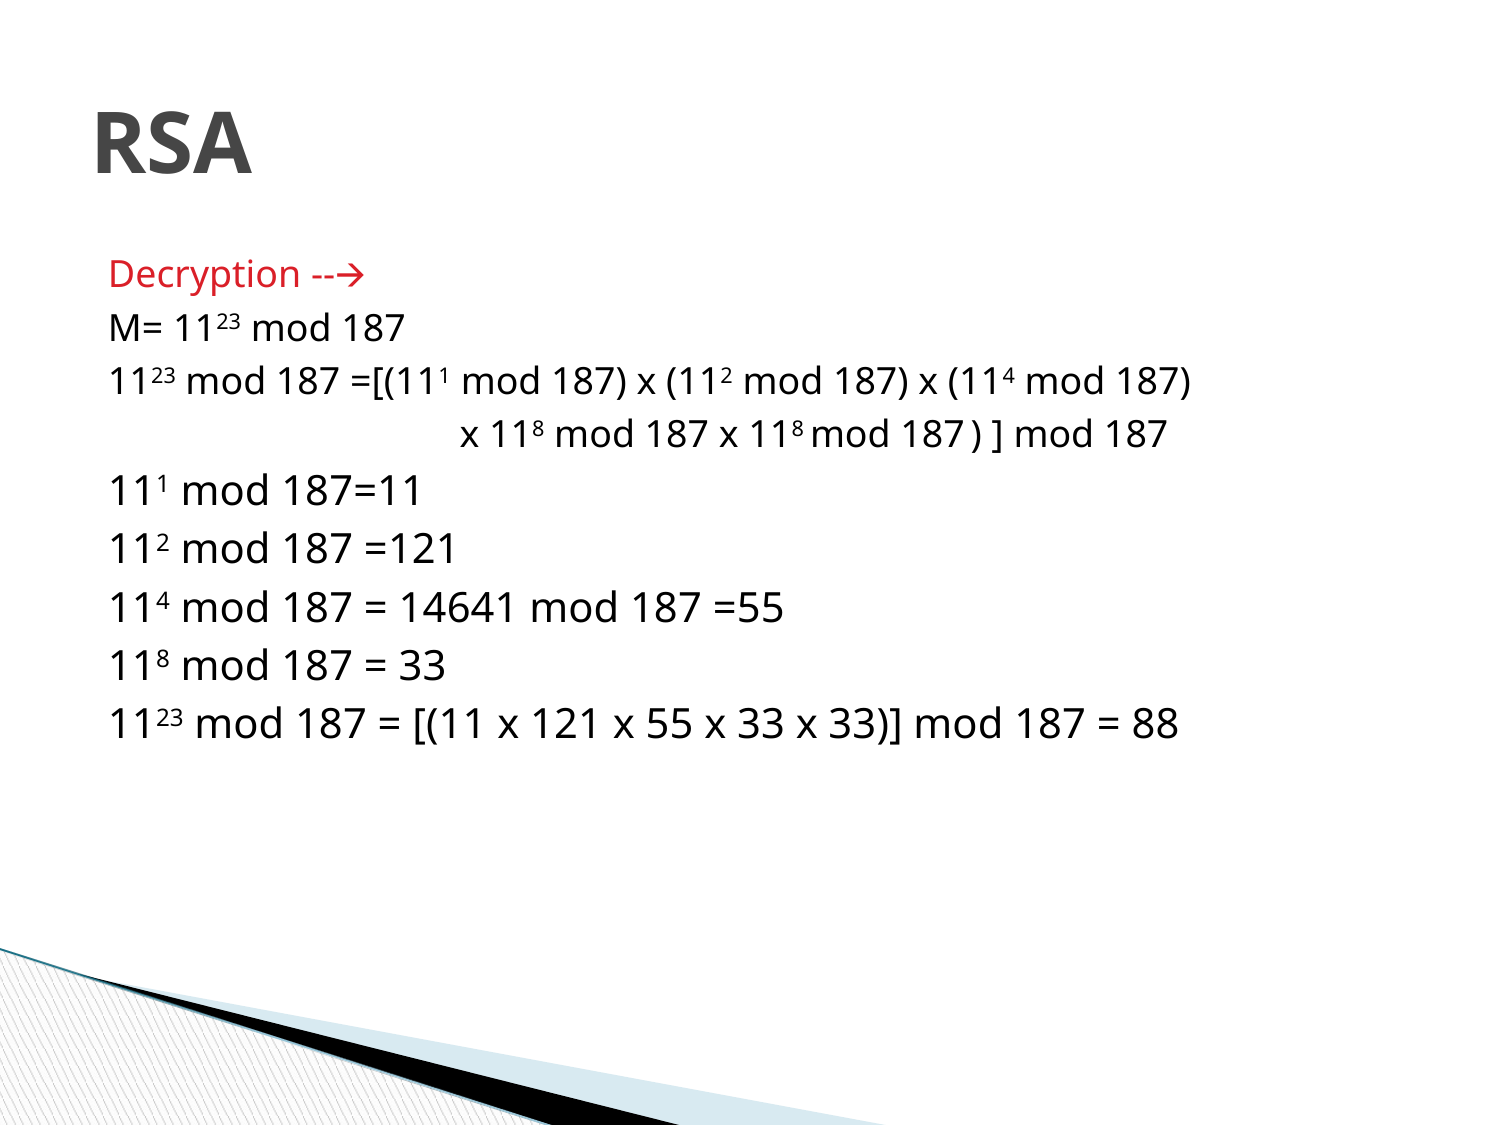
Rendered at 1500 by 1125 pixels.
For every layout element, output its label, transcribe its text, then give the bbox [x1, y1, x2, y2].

title RSA [75, 45, 1425, 233]
list Decryption --🡪 M= 1123 mod 187 1123 mod 187 =[(111 mod 187) x (112 mod 187) x (114 mod 187) x 118 mod 187 x 118 mod 187 ) ] mod 187 111 mod 187=11 112 mod 187 =121 114 mod 187 = 14641 mod 187 =55 118 mod 187 = 33 1123 mod 187 = [(11 x 121 x 55 x 33 x 33)] mod 187 = 88 [75, 242, 1425, 986]
picture [0, 947, 559, 1125]
